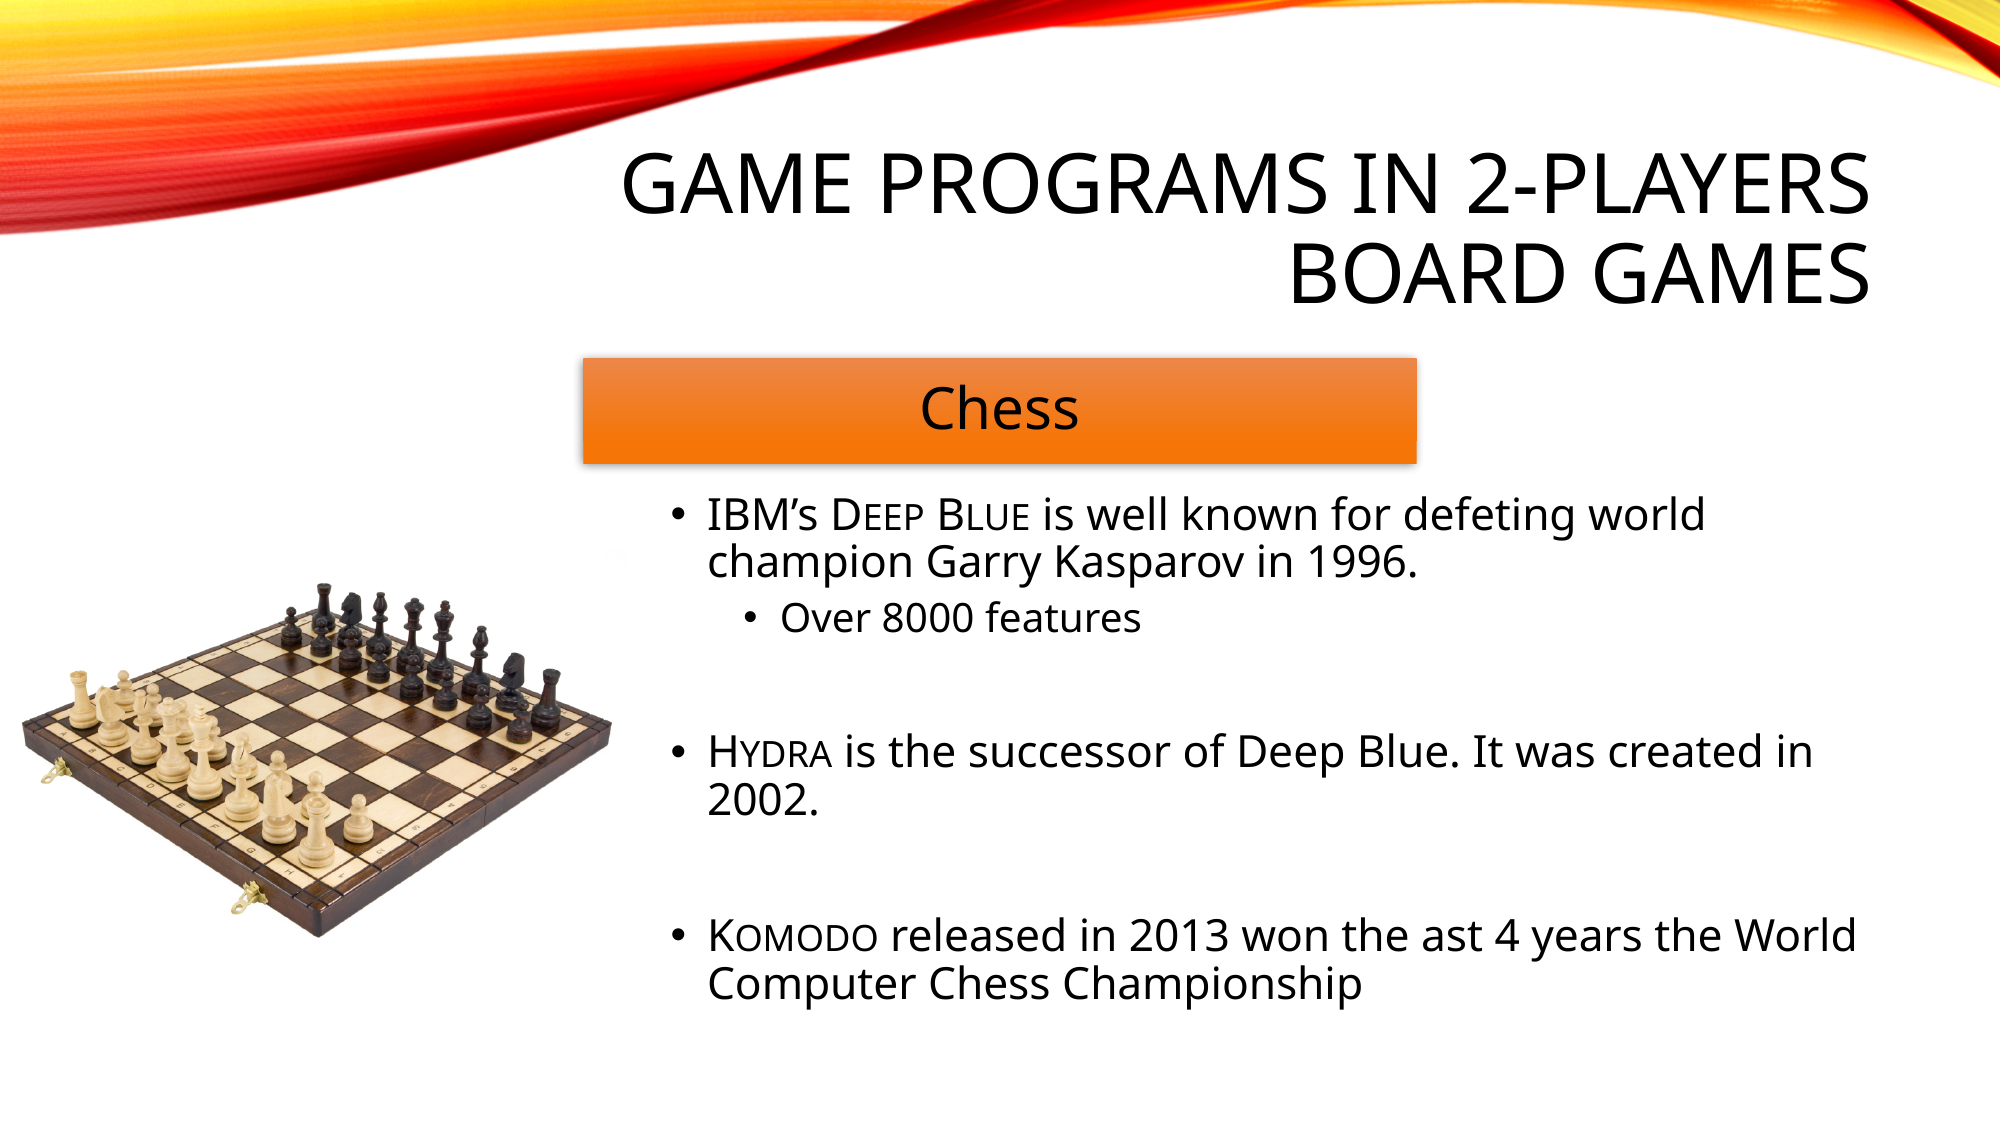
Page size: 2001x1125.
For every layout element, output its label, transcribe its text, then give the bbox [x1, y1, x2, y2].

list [0, 498, 633, 1006]
list IBM’s DEEP BLUE is well known for defeting world champion Garry Kasparov in 1996. Over 8000 features HYDRA is the successor of Deep Blue. It was created in 2002. KOMODO released in 2013 won the ast 4 years the World Computer Chess Championship [655, 484, 1935, 1021]
title game programs in 2-players board games [474, 125, 1888, 338]
picture [0, 0, 2000, 237]
list Chess [583, 358, 1417, 464]
